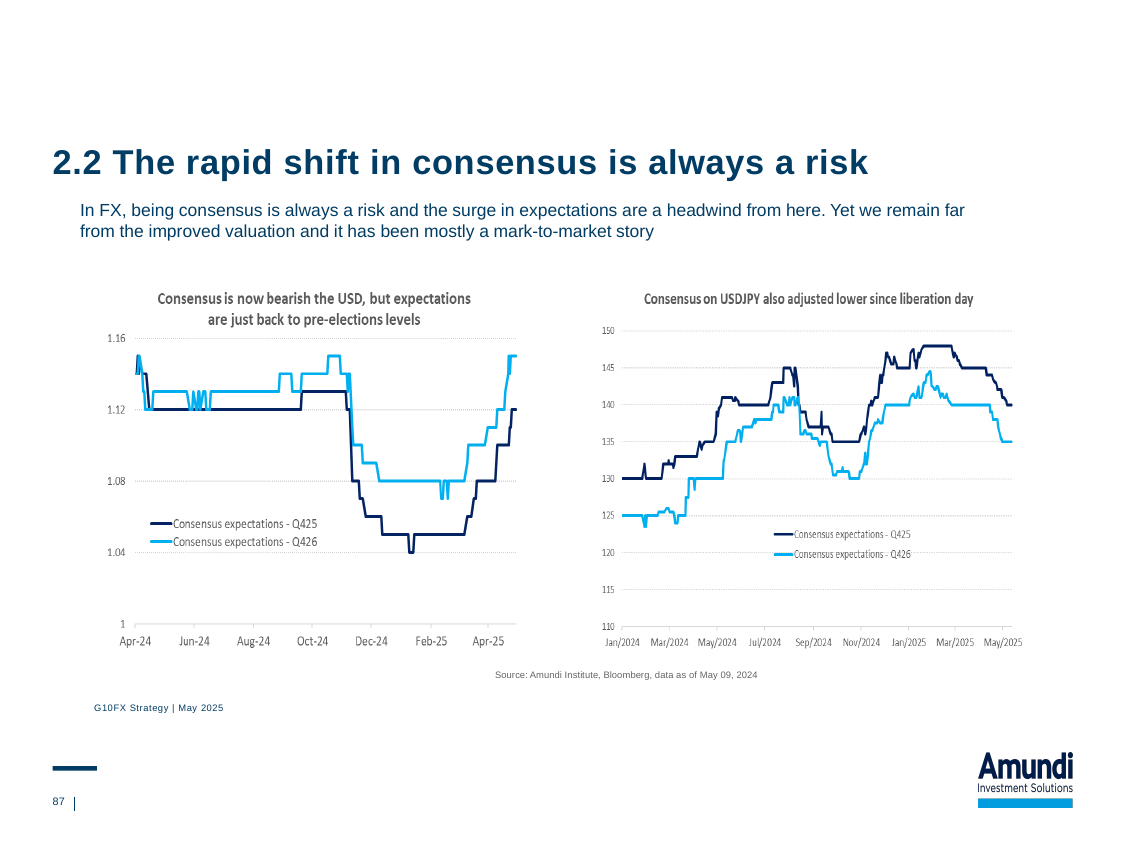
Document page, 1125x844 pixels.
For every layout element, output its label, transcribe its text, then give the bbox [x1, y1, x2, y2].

picture [978, 752, 1073, 798]
picture [595, 278, 1022, 657]
text_box In FX, being consensus is always a risk and the surge in expectations are a headwind from here. Yet we remain far from the improved valuation and it has been mostly a mark-to-market story [65, 191, 1003, 249]
footer G10FX Strategy | May 2025 [93, 701, 575, 719]
picture [100, 278, 527, 657]
text_box Source: Amundi Institute, Bloomberg, data as of May 09, 2024 [494, 668, 828, 690]
slide_number 87 [52, 794, 75, 817]
title 2.2 The rapid shift in consensus is always a risk [52, 145, 923, 181]
